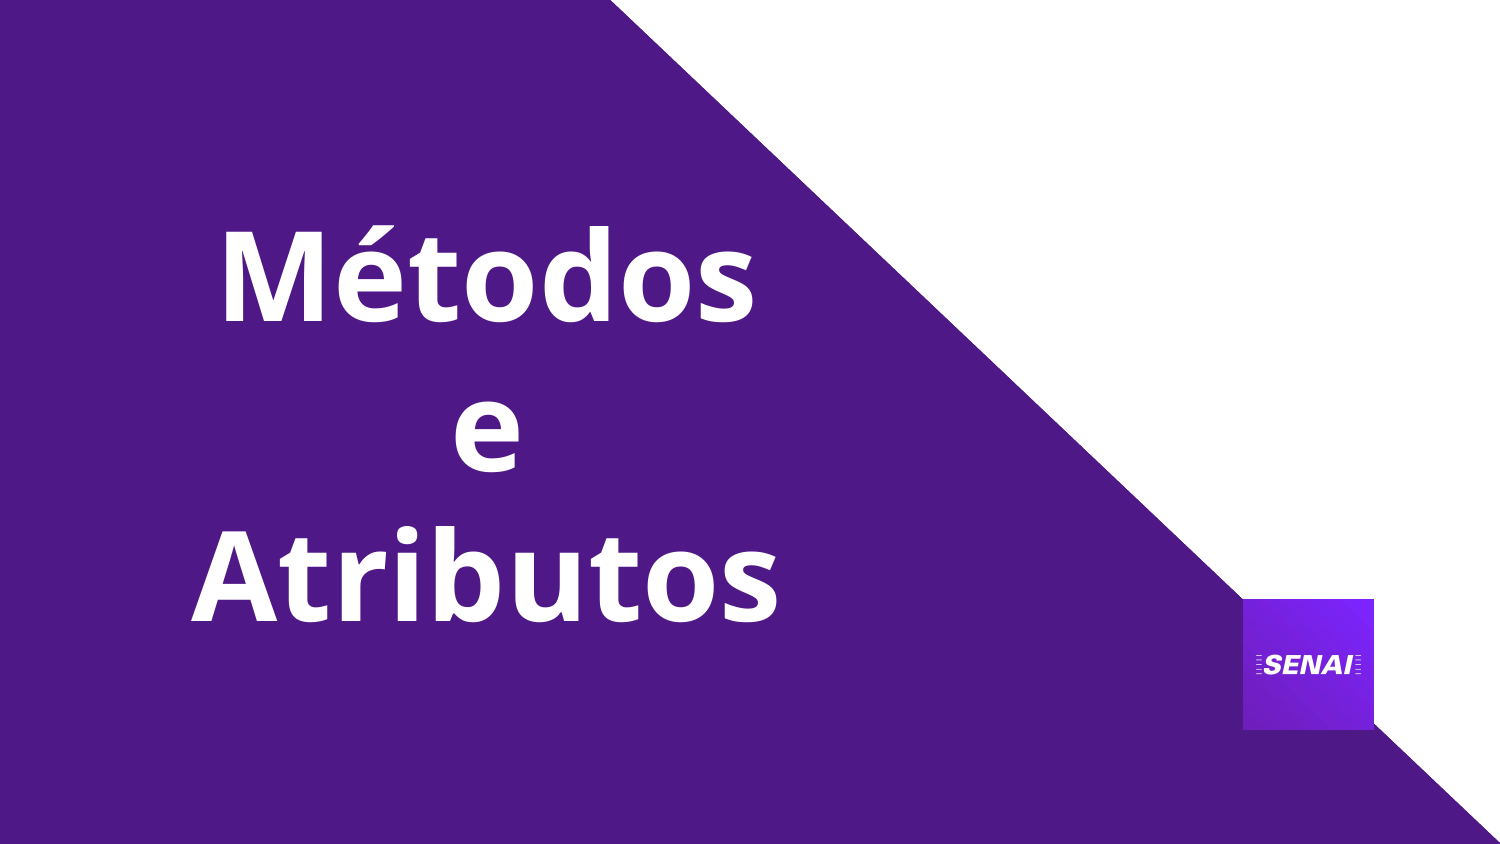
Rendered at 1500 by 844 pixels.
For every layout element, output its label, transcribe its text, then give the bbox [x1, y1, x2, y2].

title Métodos e Atributos [18, 188, 956, 656]
picture [1243, 599, 1374, 730]
